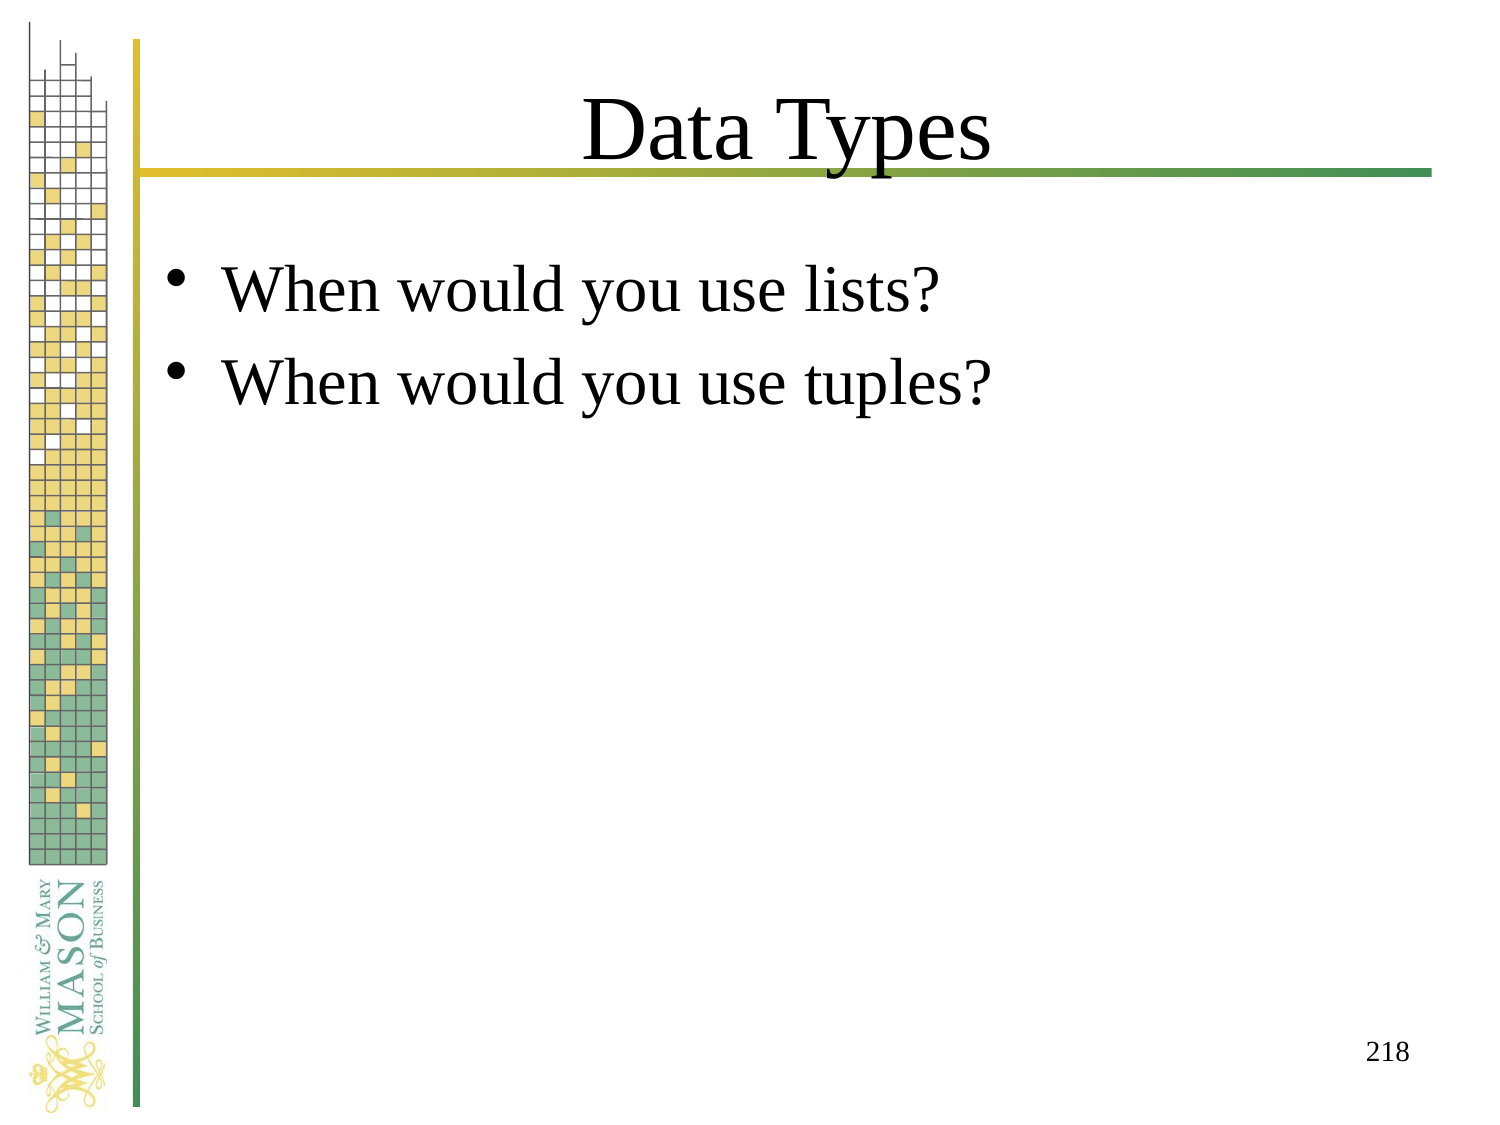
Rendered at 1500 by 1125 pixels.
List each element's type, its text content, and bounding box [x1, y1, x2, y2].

slide_number 218 [1048, 1024, 1426, 1103]
list When would you use lists? When would you use tuples? [150, 237, 1425, 1005]
title Data Types [150, 45, 1425, 200]
table_cell Greater than [29, 879, 107, 1113]
